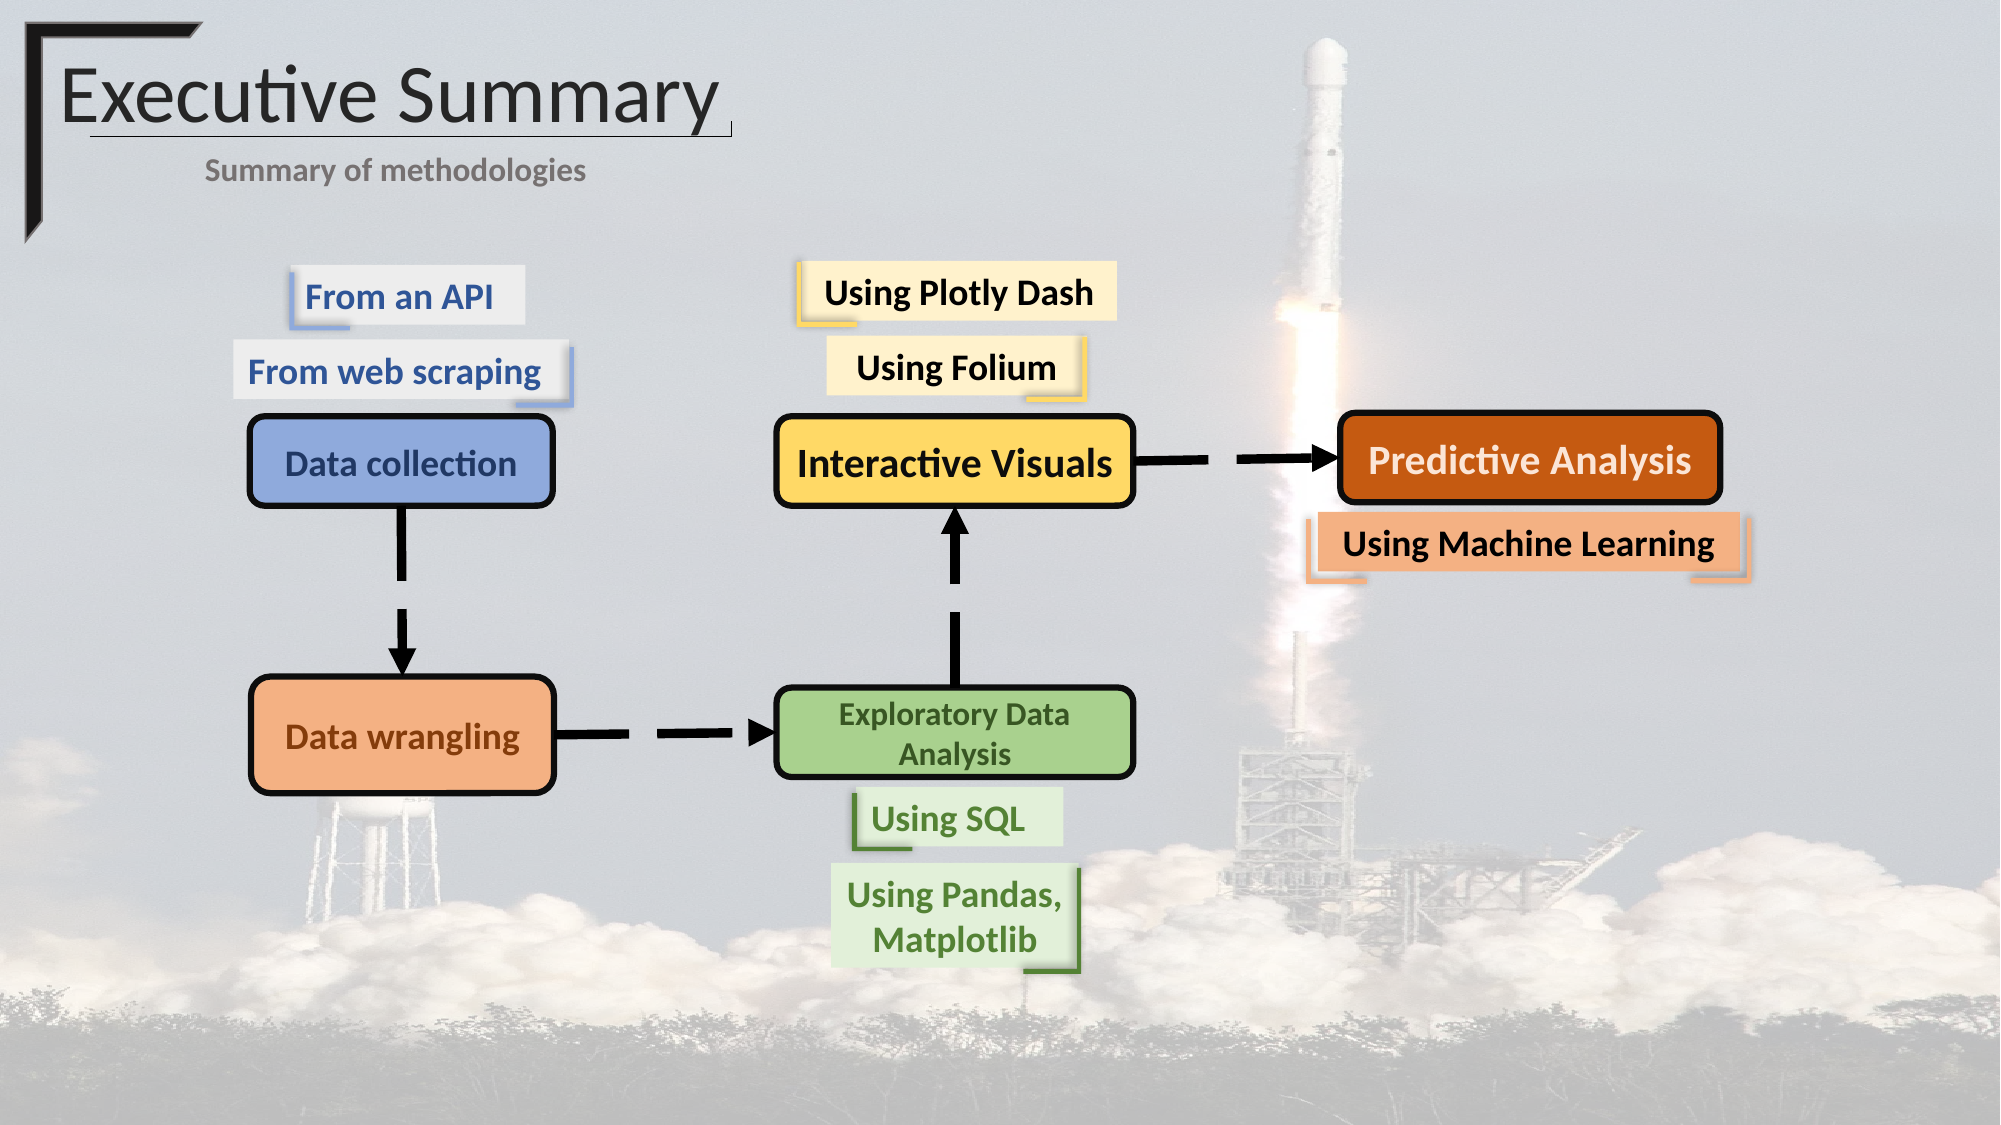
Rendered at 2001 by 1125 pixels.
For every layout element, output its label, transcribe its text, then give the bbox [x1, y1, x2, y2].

text_box Executive Summary [25, 31, 755, 147]
text_box [24, 21, 204, 244]
text_box Summary of methodologies [190, 140, 631, 196]
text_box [89, 121, 732, 137]
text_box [233, 260, 1752, 974]
